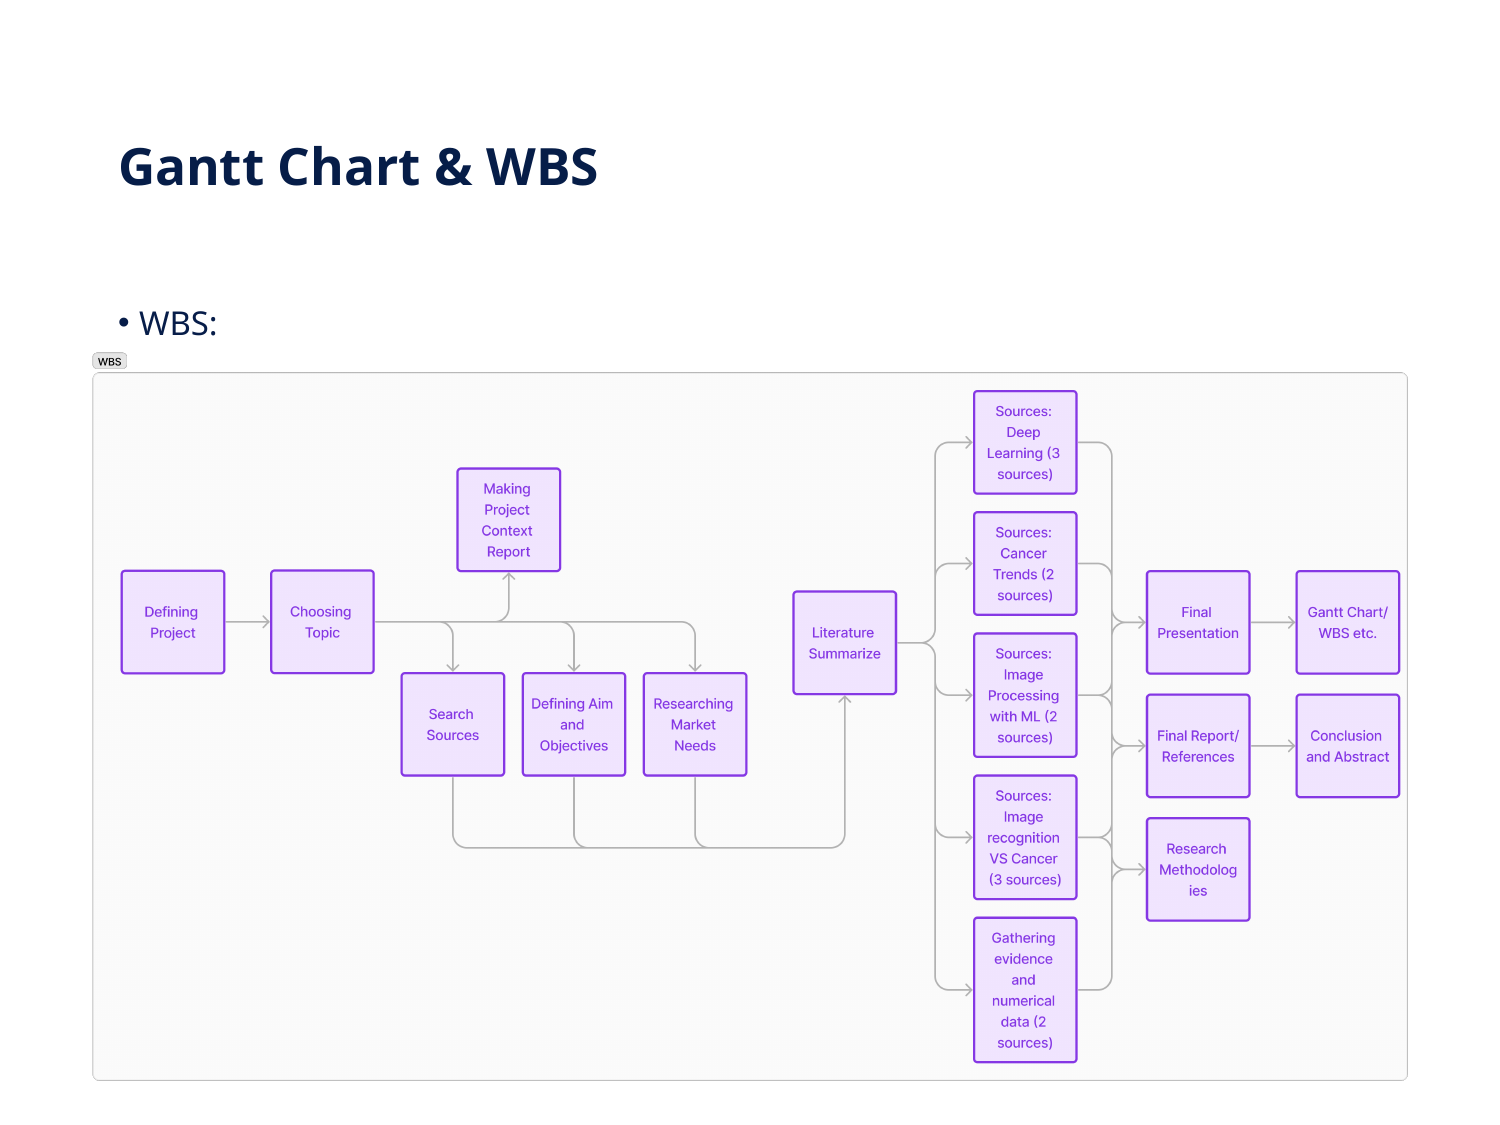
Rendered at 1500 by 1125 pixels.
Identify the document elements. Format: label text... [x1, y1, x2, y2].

list WBS: [103, 299, 1397, 349]
picture [69, 349, 1431, 1105]
title Gantt Chart & WBS [103, 59, 1397, 278]
